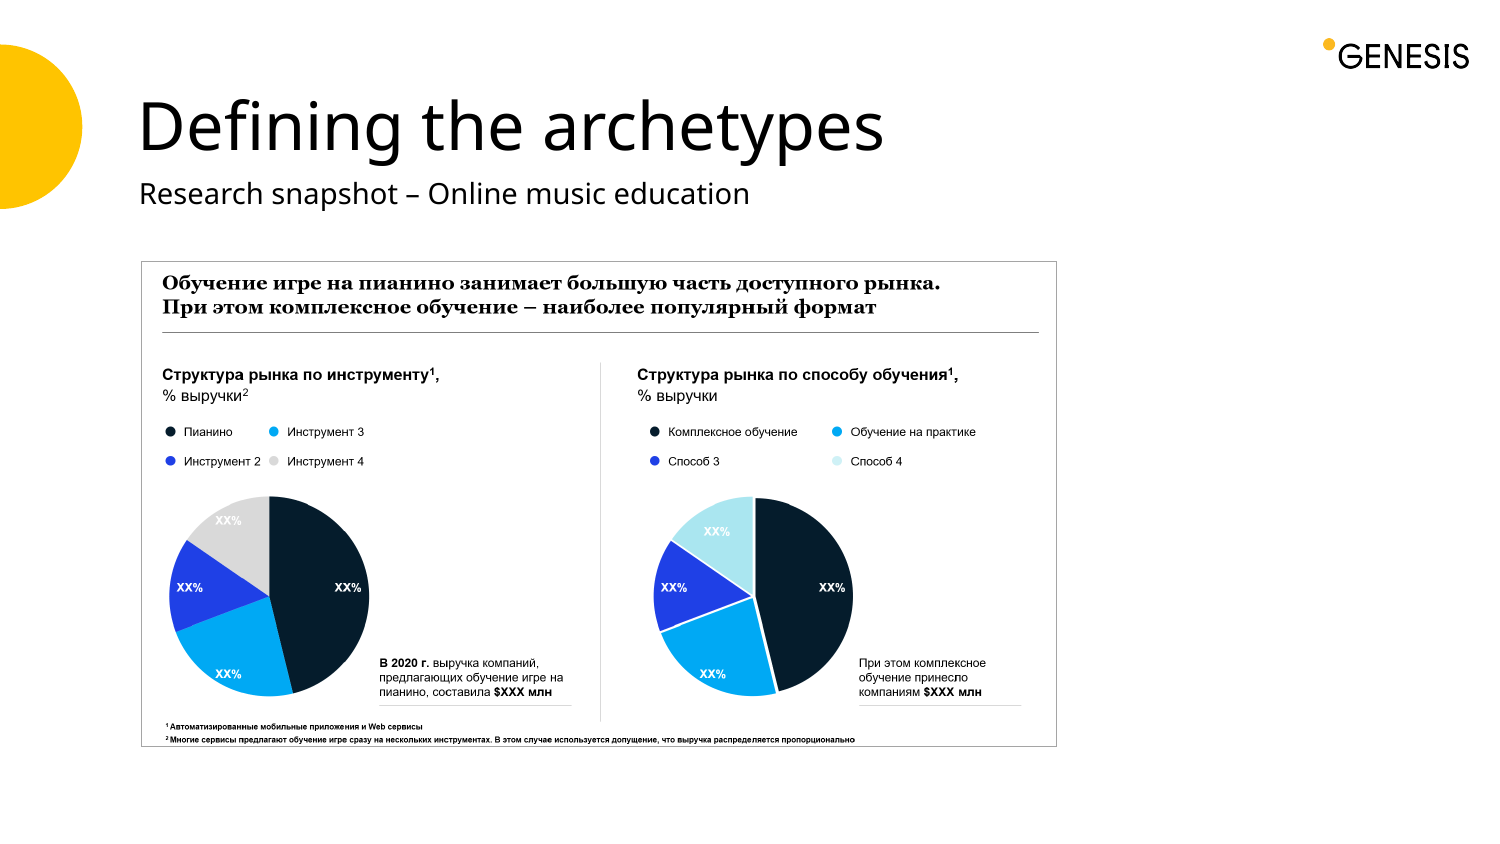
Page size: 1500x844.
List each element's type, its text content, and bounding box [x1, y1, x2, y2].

text_box Defining the archetypes [122, 69, 1115, 182]
picture [141, 260, 1058, 748]
picture [1323, 38, 1469, 69]
text_box Research snapshot – Online music education [124, 167, 850, 218]
text_box [0, 44, 83, 209]
